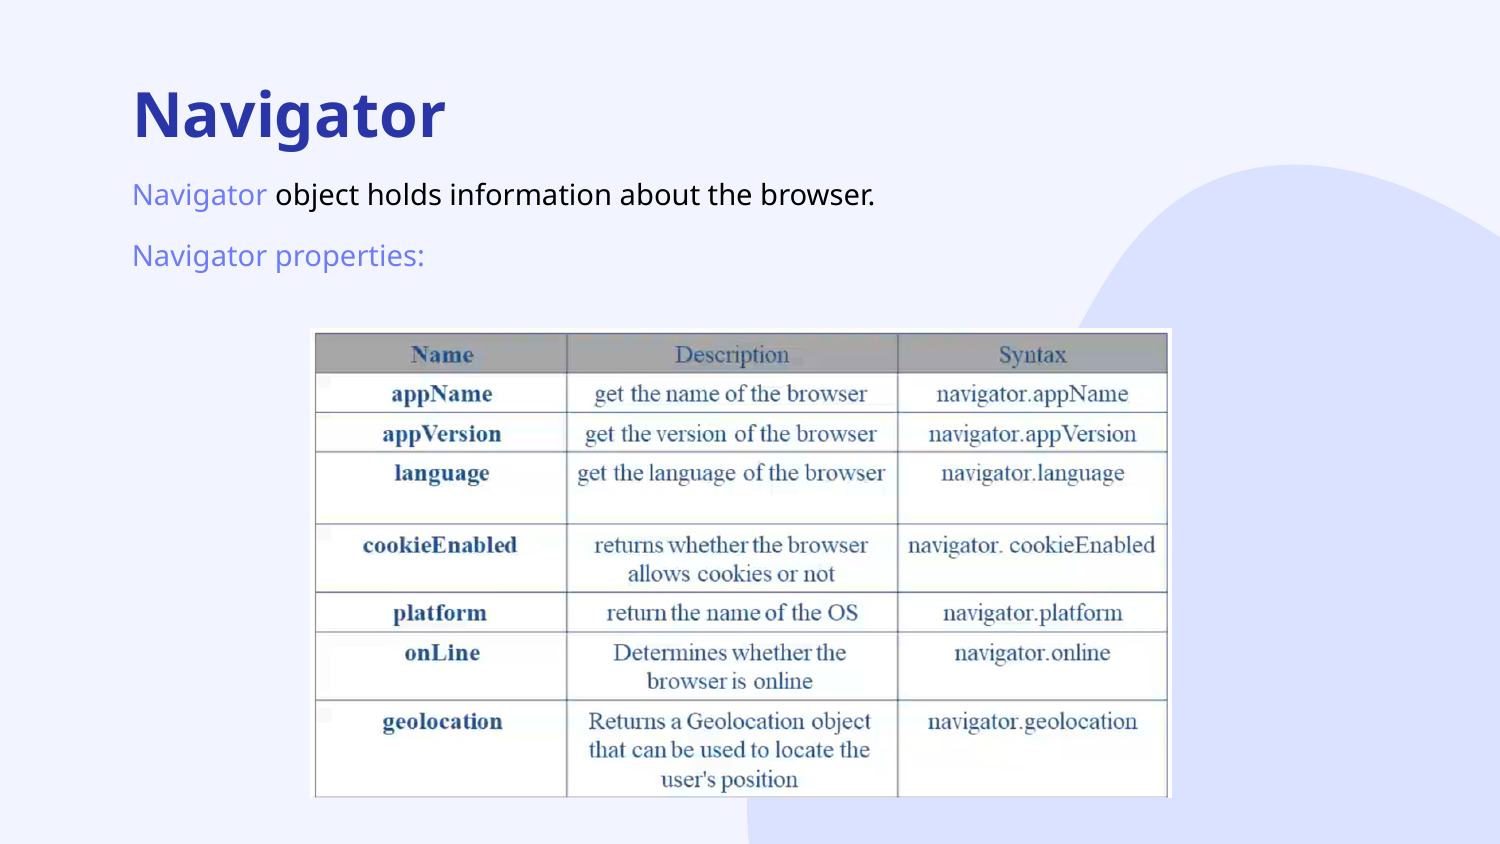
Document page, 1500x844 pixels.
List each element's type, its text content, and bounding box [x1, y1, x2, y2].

title Navigator [117, 75, 1383, 170]
picture [309, 327, 1172, 798]
text_box Navigator properties: [117, 230, 1365, 281]
text_box Navigator object holds information about the browser. [117, 169, 1193, 220]
